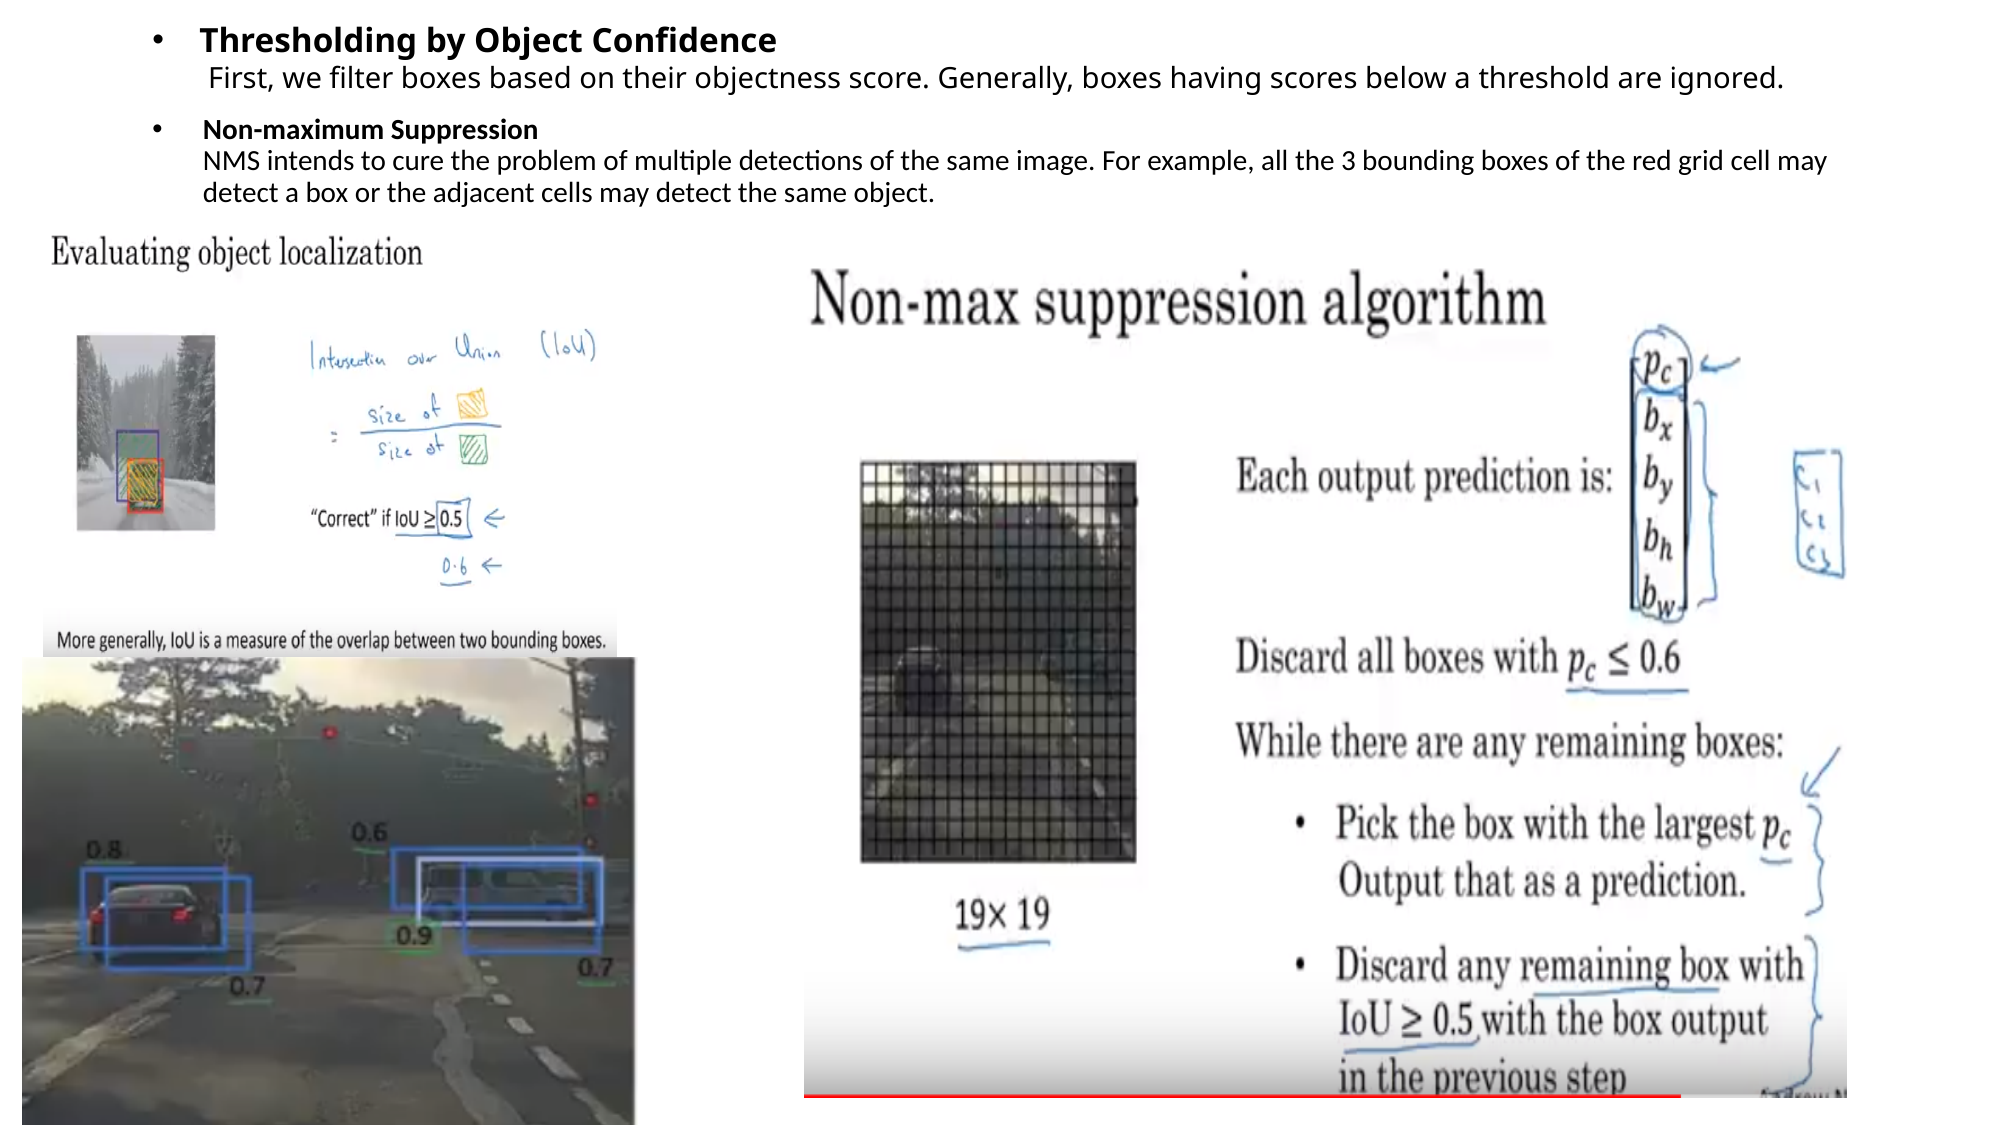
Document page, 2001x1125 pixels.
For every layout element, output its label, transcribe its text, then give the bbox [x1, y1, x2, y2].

picture [804, 264, 1847, 1098]
list Non-maximum Suppression NMS intends to cure the problem of multiple detections of the same image. For example, all the 3 bounding boxes of the red grid cell may detect a box or the adjacent cells may detect the same object. [137, 106, 1863, 1014]
title Thresholding by Object Confidence First, we filter boxes based on their objectness score. Generally, boxes having scores below a threshold are ignored. [137, 33, 1863, 106]
picture [22, 221, 638, 1125]
